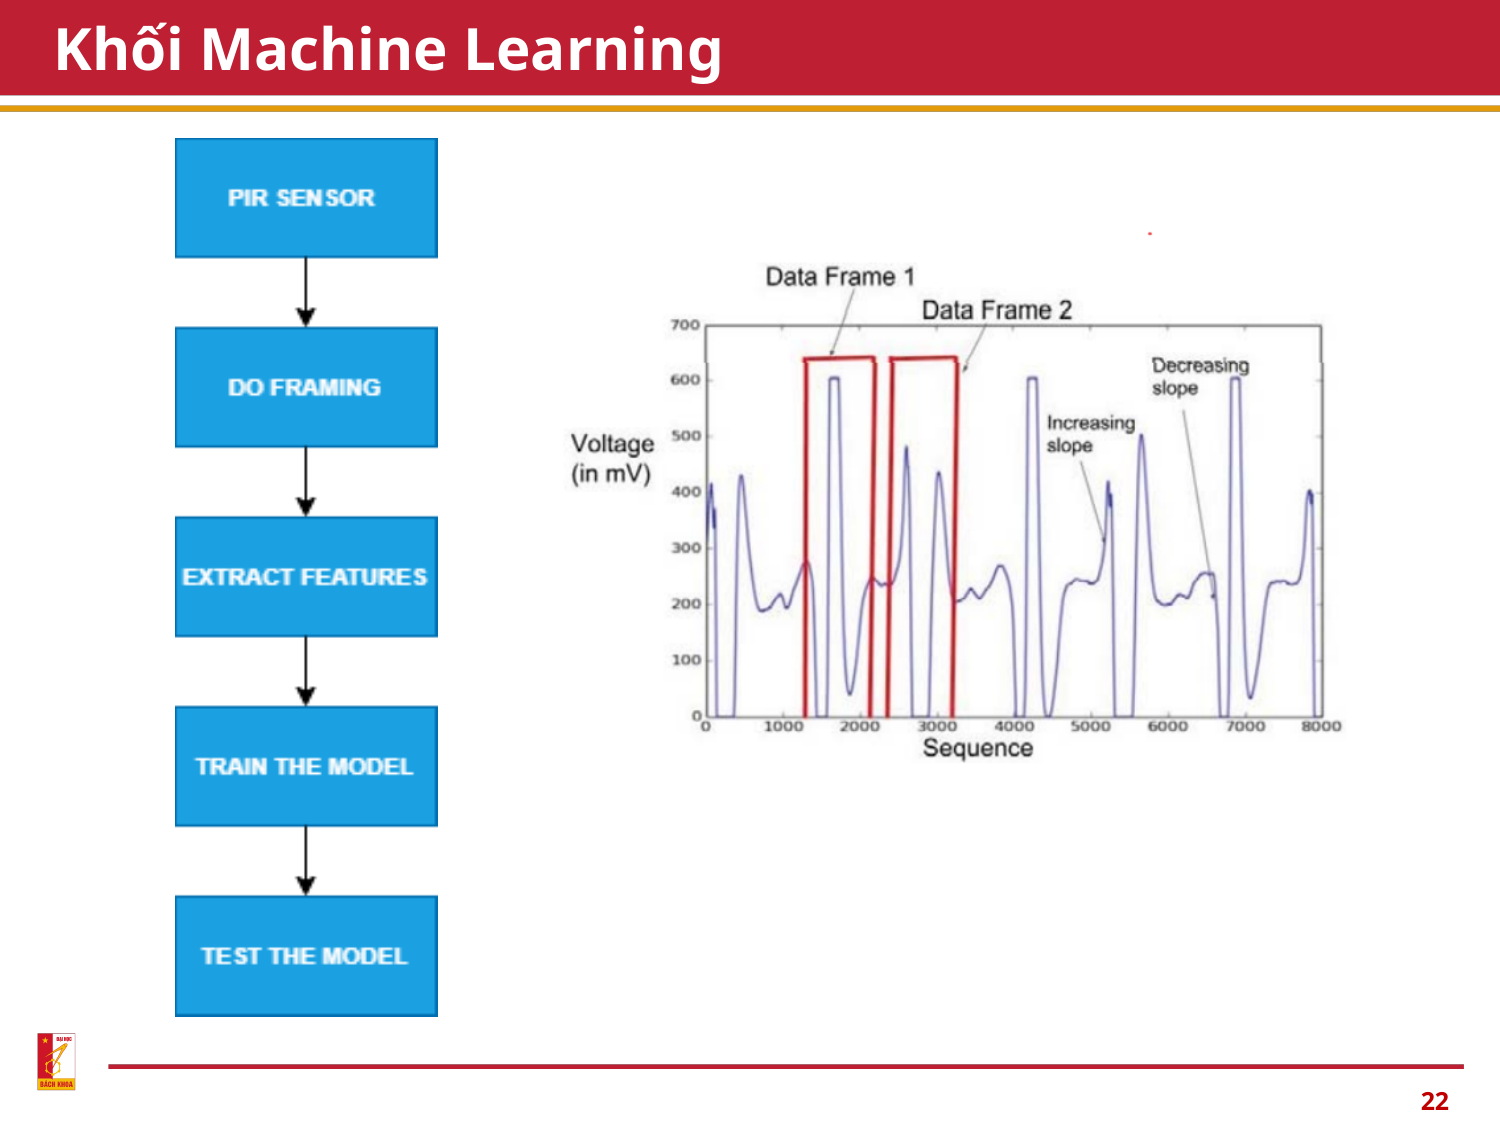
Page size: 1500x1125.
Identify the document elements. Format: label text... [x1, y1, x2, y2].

slide_number 22 [1126, 1078, 1464, 1125]
title Khối Machine Learning [38, 12, 1462, 87]
picture [0, 0, 1500, 1125]
